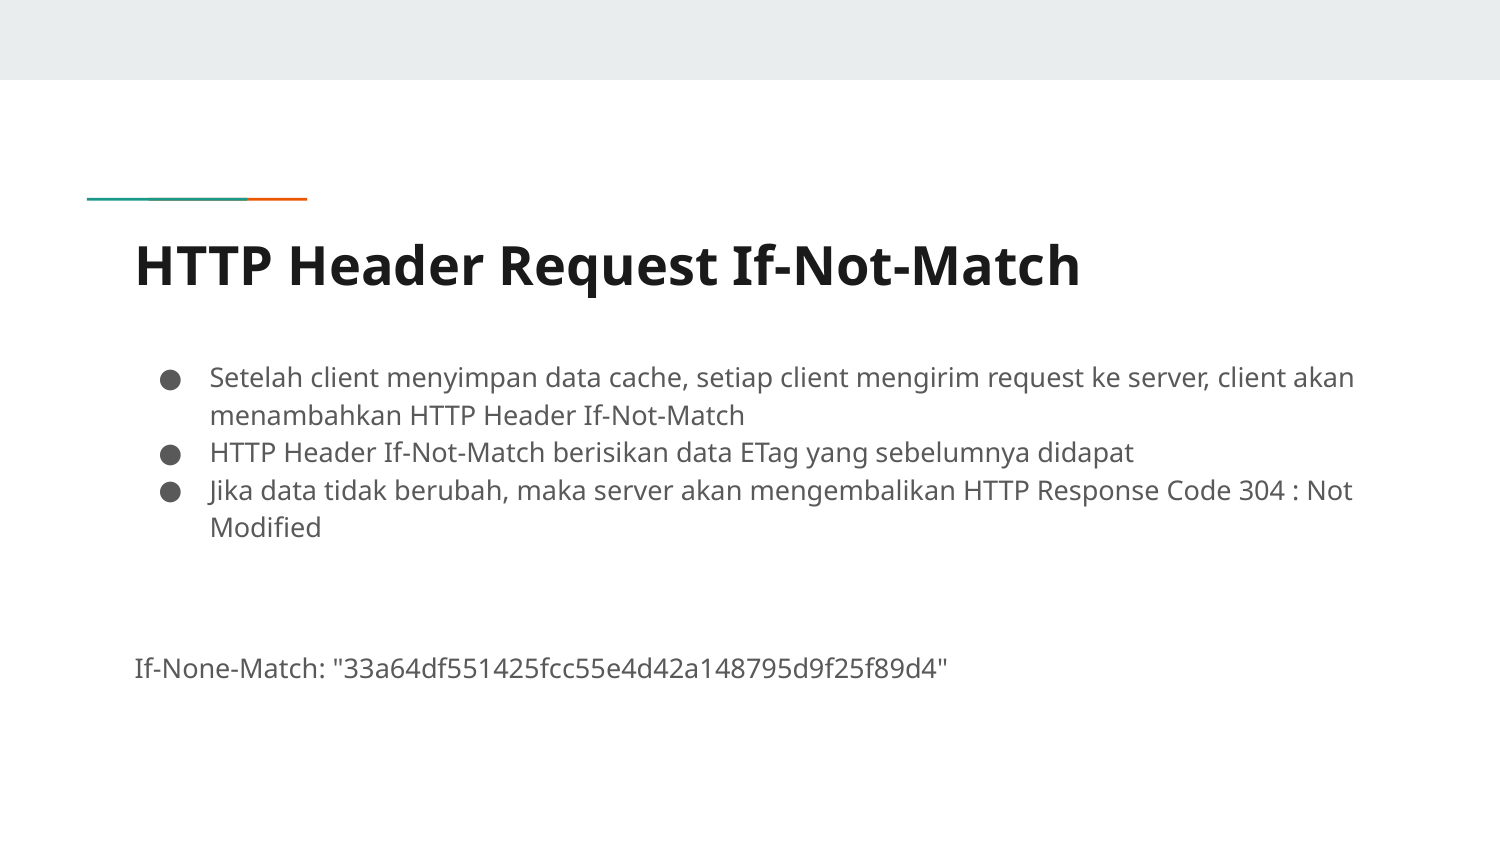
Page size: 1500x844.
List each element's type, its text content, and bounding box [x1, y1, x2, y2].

list Setelah client menyimpan data cache, setiap client mengirim request ke server, client akan menambahkan HTTP Header If-Not-Match HTTP Header If-Not-Match berisikan data ETag yang sebelumnya didapat Jika data tidak berubah, maka server akan mengembalikan HTTP Response Code 304 : Not Modified If-None-Match: "33a64df551425fcc55e4d42a148795d9f25f89d4" [119, 341, 1381, 712]
title HTTP Header Request If-Not-Match [119, 216, 1381, 305]
